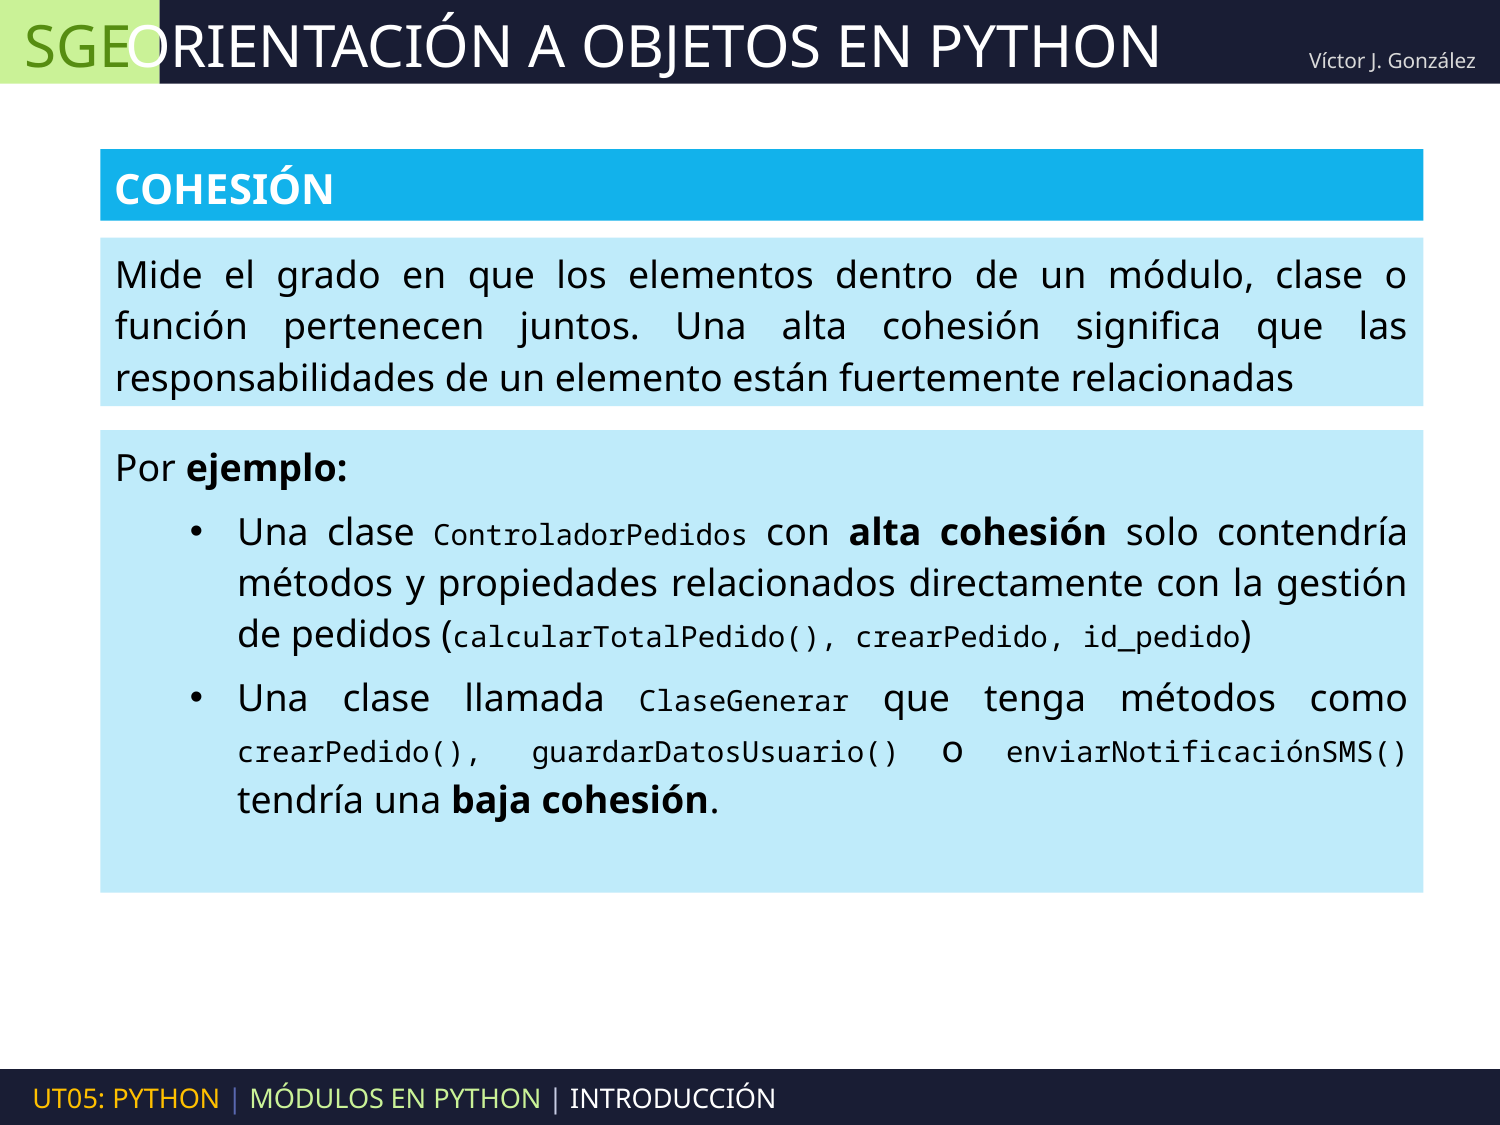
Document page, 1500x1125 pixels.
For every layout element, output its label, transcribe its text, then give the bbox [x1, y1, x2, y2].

text_box [0, 0, 161, 86]
text_box [161, 0, 1500, 86]
text_box [0, 1067, 1500, 1125]
text_box Mide el grado en que los elementos dentro de un módulo, clase o función pertenecen juntos. Una alta cohesión significa que las responsabilidades de un elemento están fuertemente relacionadas [100, 237, 1424, 407]
text_box Por ejemplo: Una clase ControladorPedidos con alta cohesión solo contendría métodos y propiedades relacionados directamente con la gestión de pedidos (calcularTotalPedido(), crearPedido, id_pedido) Una clase llamada ClaseGenerar que tenga métodos como crearPedido(), guardarDatosUsuario() o enviarNotificaciónSMS() tendría una baja cohesión. [100, 430, 1424, 893]
text_box SGE [10, 1, 147, 86]
text_box UT05: PYTHON | MÓDULOS EN PYTHON | INTRODUCCIÓN [17, 1073, 1500, 1122]
text_box ORIENTACIÓN A OBJETOS EN PYTHON [147, 1, 1178, 86]
text_box Víctor J. González [1294, 40, 1491, 80]
text_box COHESIÓN [100, 149, 1424, 221]
